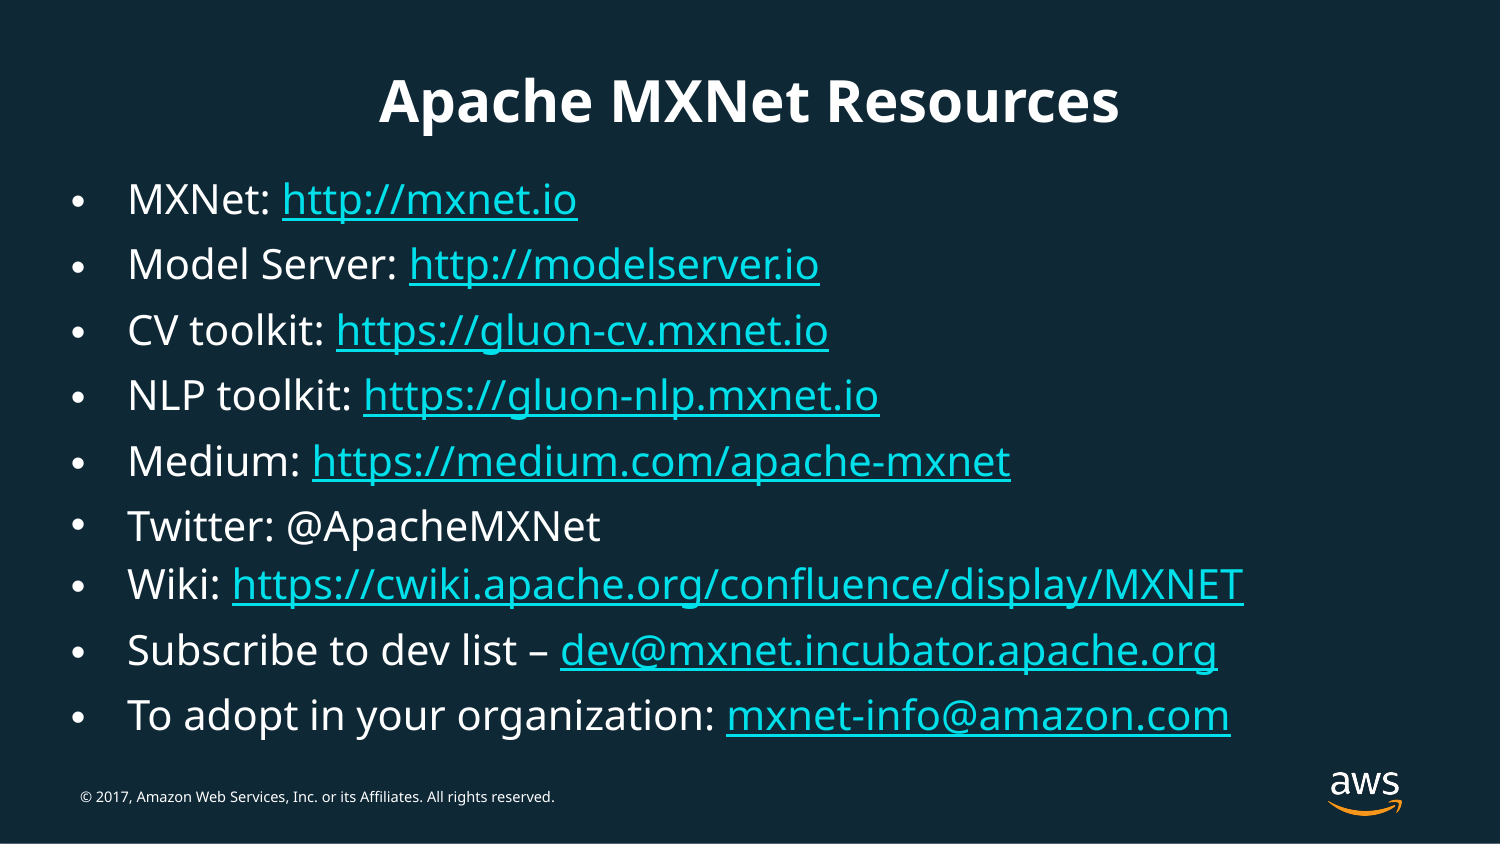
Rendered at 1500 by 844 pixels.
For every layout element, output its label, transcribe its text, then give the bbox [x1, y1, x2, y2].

text_box Apache MXNet Resources [0, 26, 1500, 171]
list MXNet: http://mxnet.io Model Server: http://modelserver.io CV toolkit: https://gluon-cv.mxnet.io NLP toolkit: https://gluon-nlp.mxnet.io Medium: https://medium.com/apache-mxnet Twitter: @ApacheMXNet Wiki: https://cwiki.apache.org/confluence/display/MXNET Subscribe to dev list – dev@mxnet.incubator.apache.org To adopt in your organization: mxnet-info@amazon.com [55, 171, 1402, 749]
picture [1328, 772, 1402, 816]
